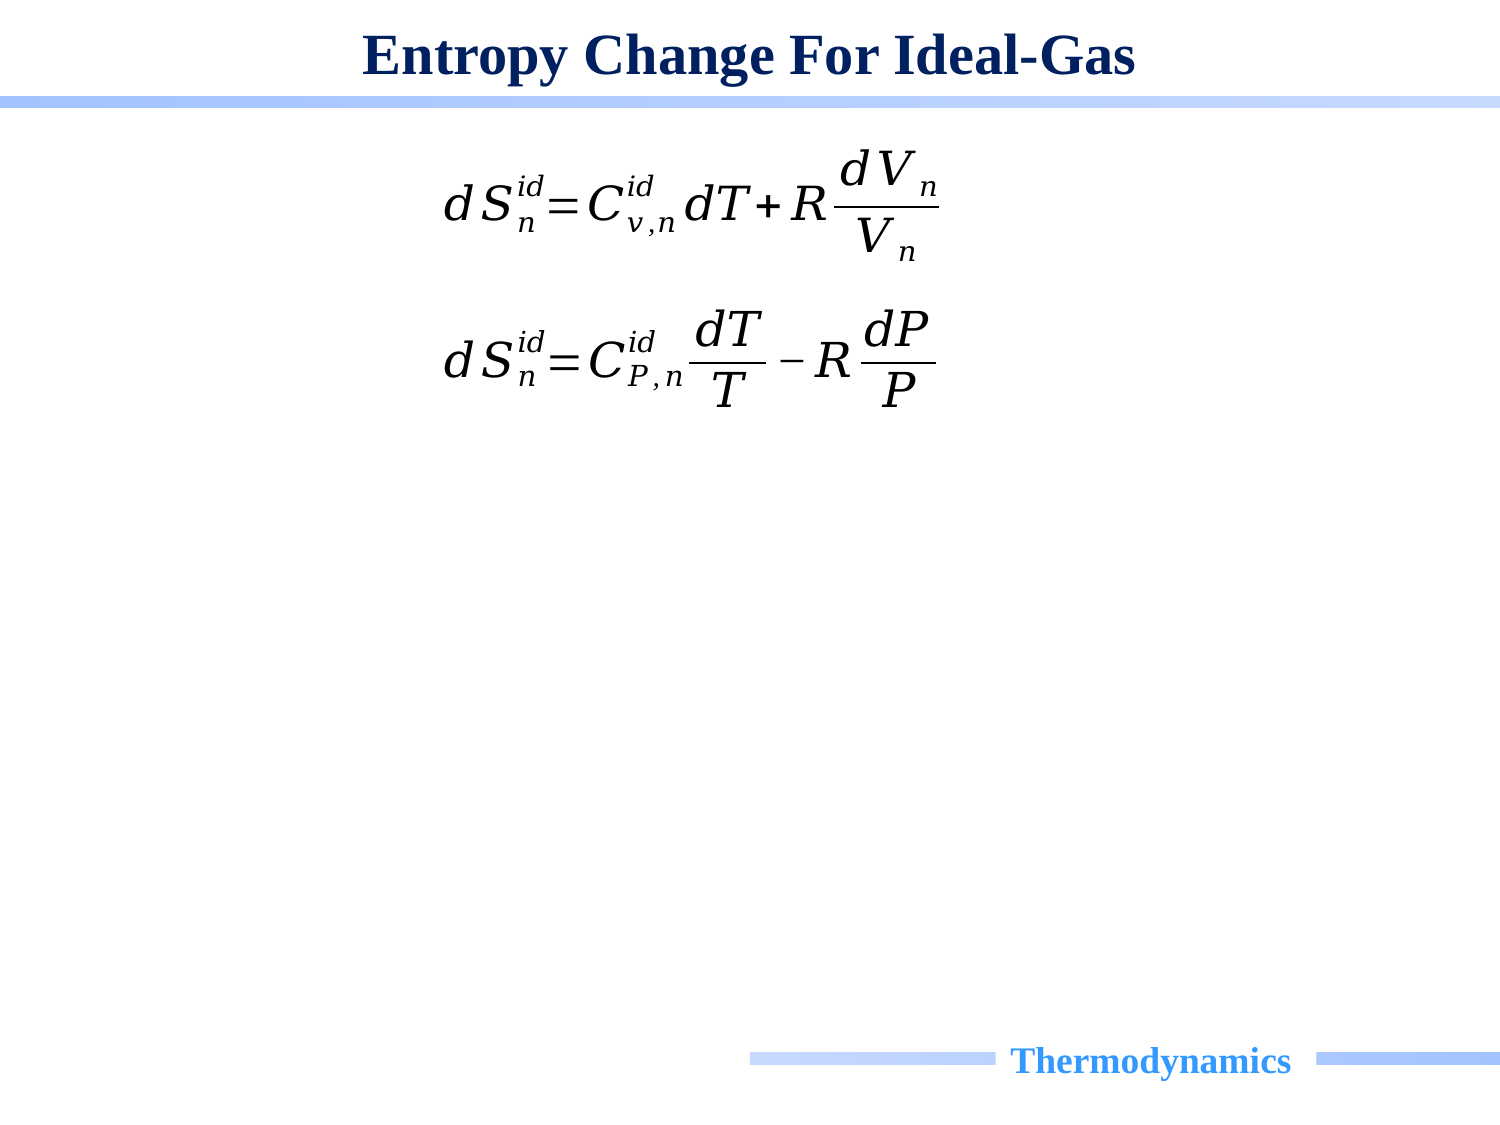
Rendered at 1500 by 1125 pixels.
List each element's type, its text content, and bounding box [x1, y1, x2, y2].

title Entropy Change For Ideal-Gas [228, 25, 1272, 77]
